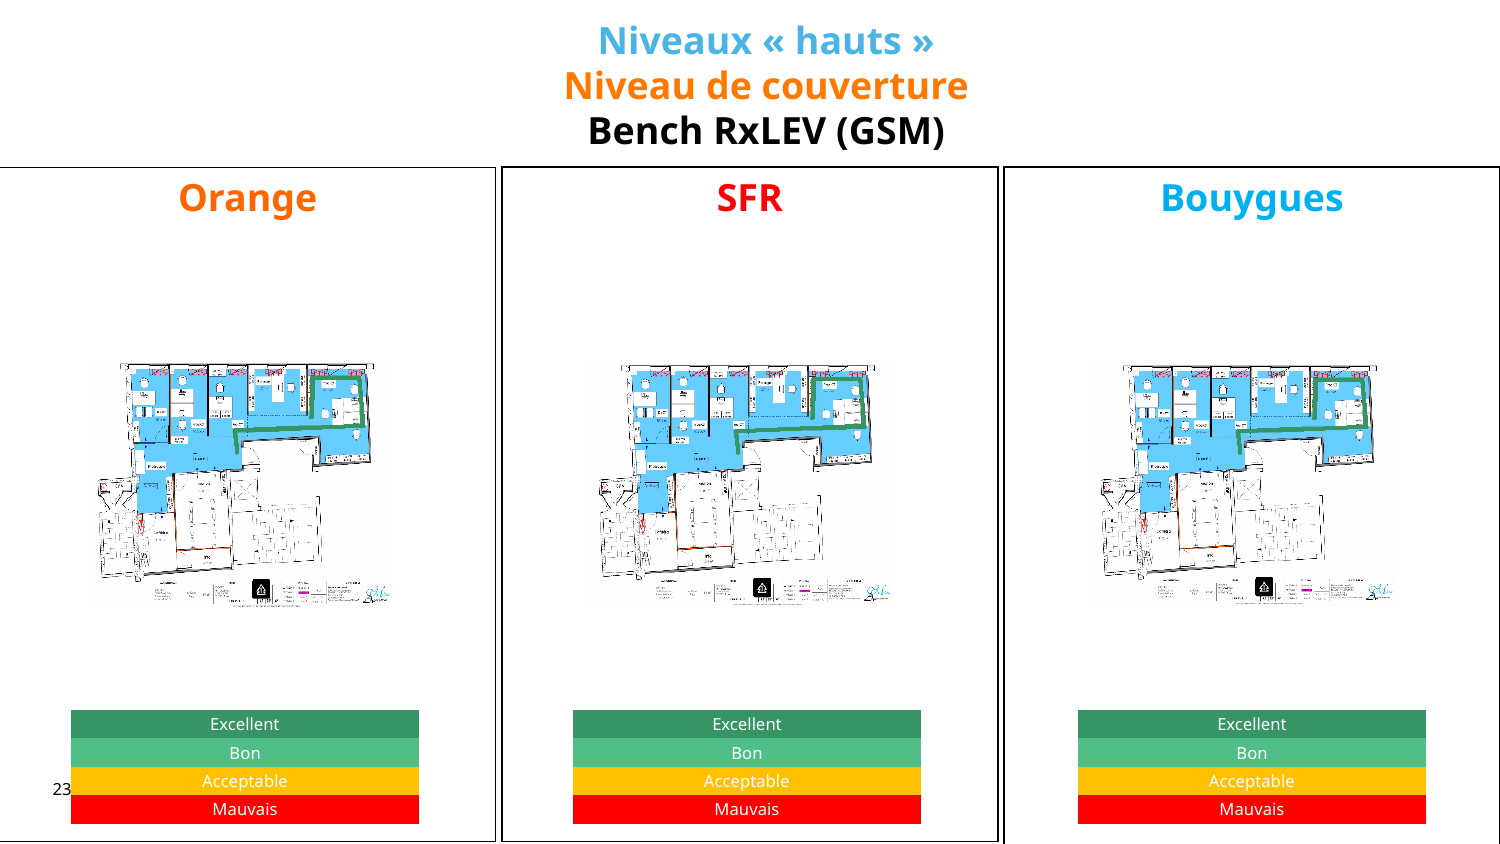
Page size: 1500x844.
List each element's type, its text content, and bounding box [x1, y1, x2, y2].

table_cell Bon [573, 738, 921, 767]
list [4, 325, 493, 613]
text_box Bouygues [1003, 167, 1500, 334]
text_box Bouygues [1003, 611, 1500, 844]
table_cell Acceptable [71, 767, 419, 795]
text_box [224, 293, 1276, 551]
table_cell Mauvais [1078, 795, 1426, 824]
table_cell Acceptable [1078, 767, 1426, 795]
table_header Excellent [573, 710, 921, 738]
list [506, 327, 994, 611]
table_header Excellent [71, 710, 419, 738]
table_cell Bon [1078, 738, 1426, 767]
table_cell Mauvais [71, 795, 419, 824]
table_cell Acceptable [573, 767, 921, 795]
table_header Excellent [1078, 710, 1426, 738]
table_cell Mauvais [573, 795, 921, 824]
text_box SFR [501, 167, 998, 293]
text_box Orange [0, 615, 496, 842]
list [1008, 328, 1496, 611]
text_box Orange [0, 167, 496, 329]
table_cell Bon [71, 738, 419, 767]
text_box Niveaux « hauts » Niveau de couverture Bench RxLEV (GSM) [187, 9, 1346, 125]
text_box SFR [501, 608, 998, 842]
